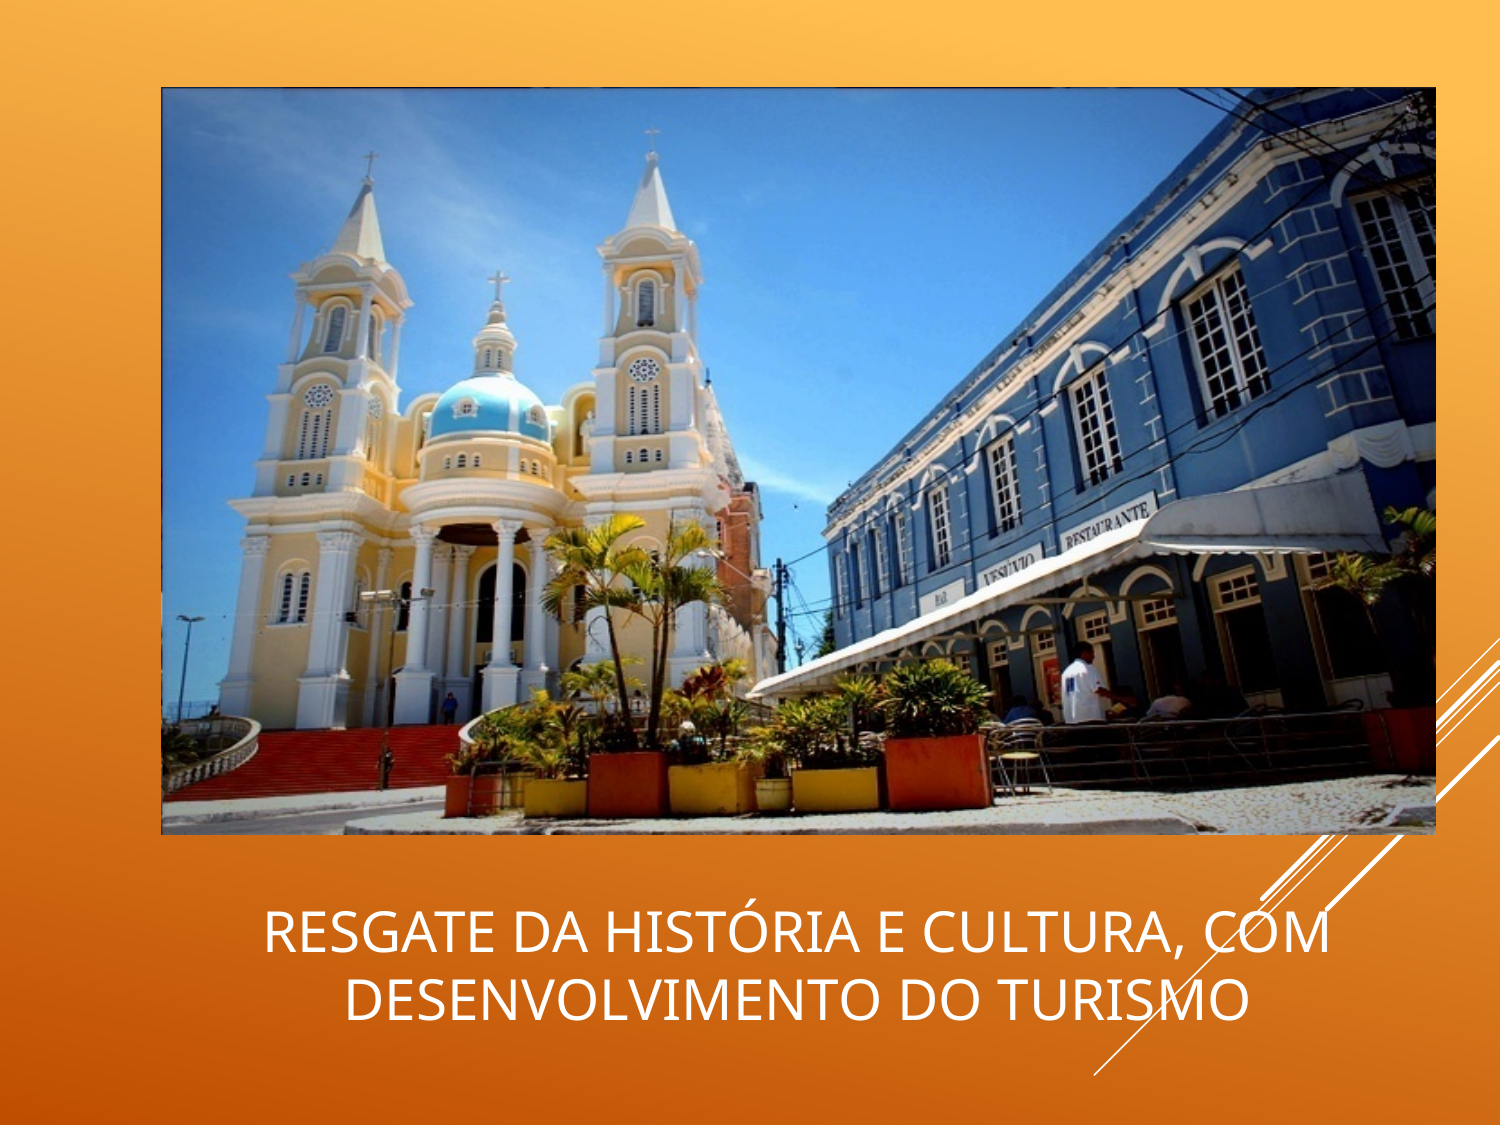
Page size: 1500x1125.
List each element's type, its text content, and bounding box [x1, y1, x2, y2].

title Resgate da história e cultura, com desenvolvimento do turismo [194, 869, 1401, 1059]
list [161, 87, 1436, 835]
